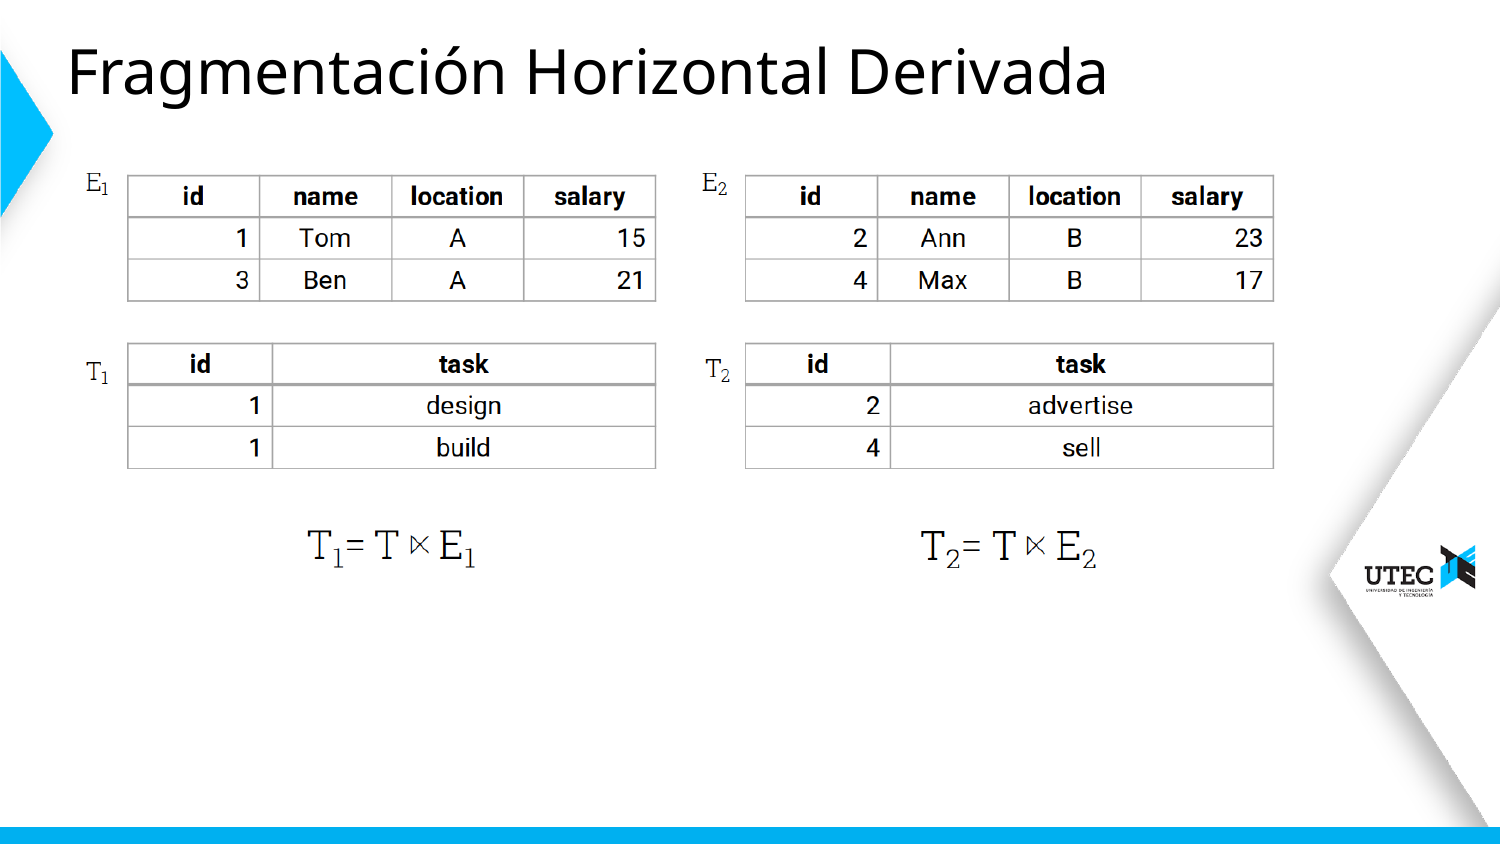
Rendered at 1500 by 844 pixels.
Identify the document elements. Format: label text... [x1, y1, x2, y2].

title Fragmentación Horizontal Derivada [51, 25, 1449, 130]
picture [0, 0, 1500, 826]
